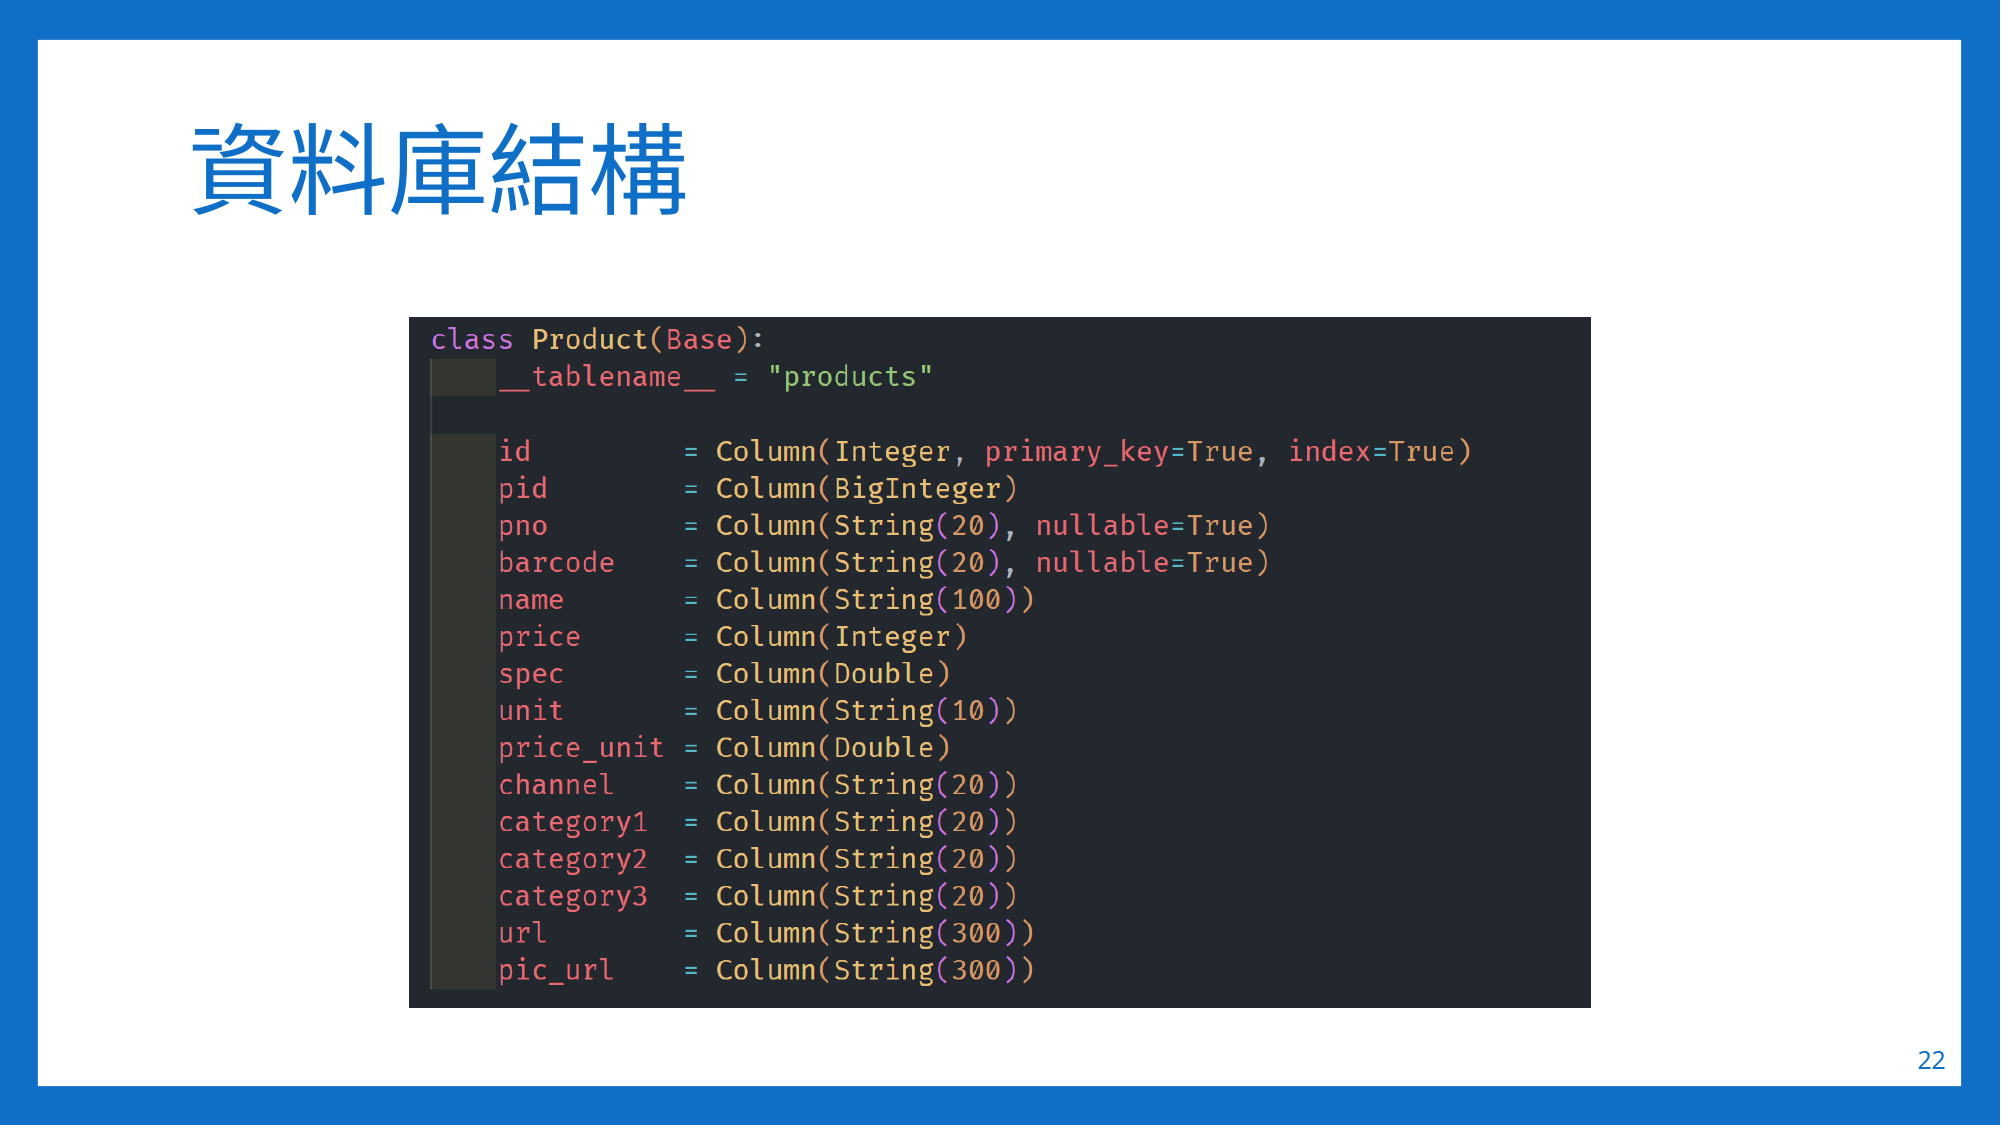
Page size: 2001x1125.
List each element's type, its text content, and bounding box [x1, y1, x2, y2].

title 資料庫結構 [173, 59, 1827, 237]
slide_number 22 [1681, 1026, 1961, 1087]
picture [409, 317, 1591, 1008]
